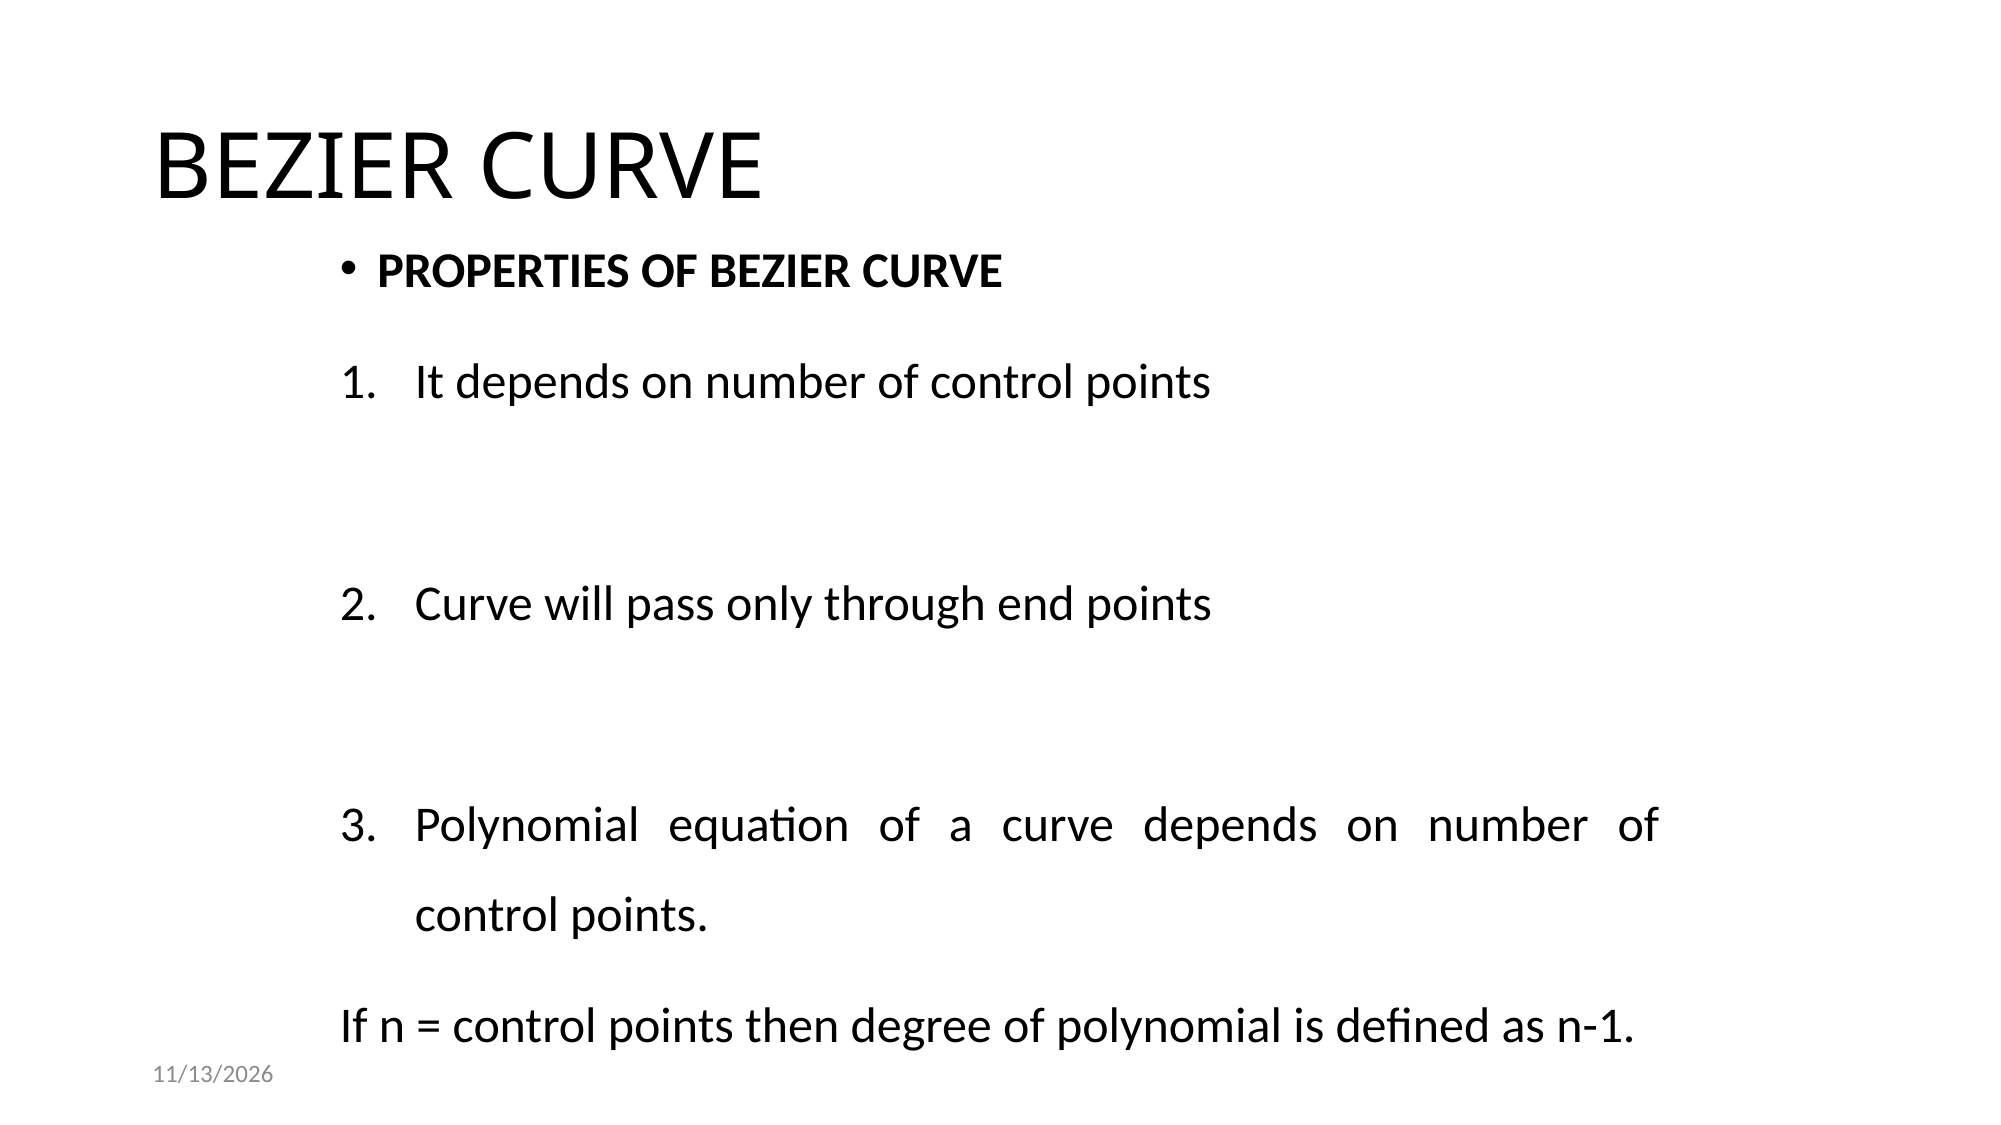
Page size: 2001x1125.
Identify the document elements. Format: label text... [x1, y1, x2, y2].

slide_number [137, 1042, 588, 1103]
list PROPERTIES OF BEZIER CURVE It depends on number of control points Curve will pass only through end points Polynomial equation of a curve depends on number of control points. If n = control points then degree of polynomial is defined as n-1. [324, 200, 1675, 1050]
title BEZIER CURVE [137, 59, 1863, 278]
